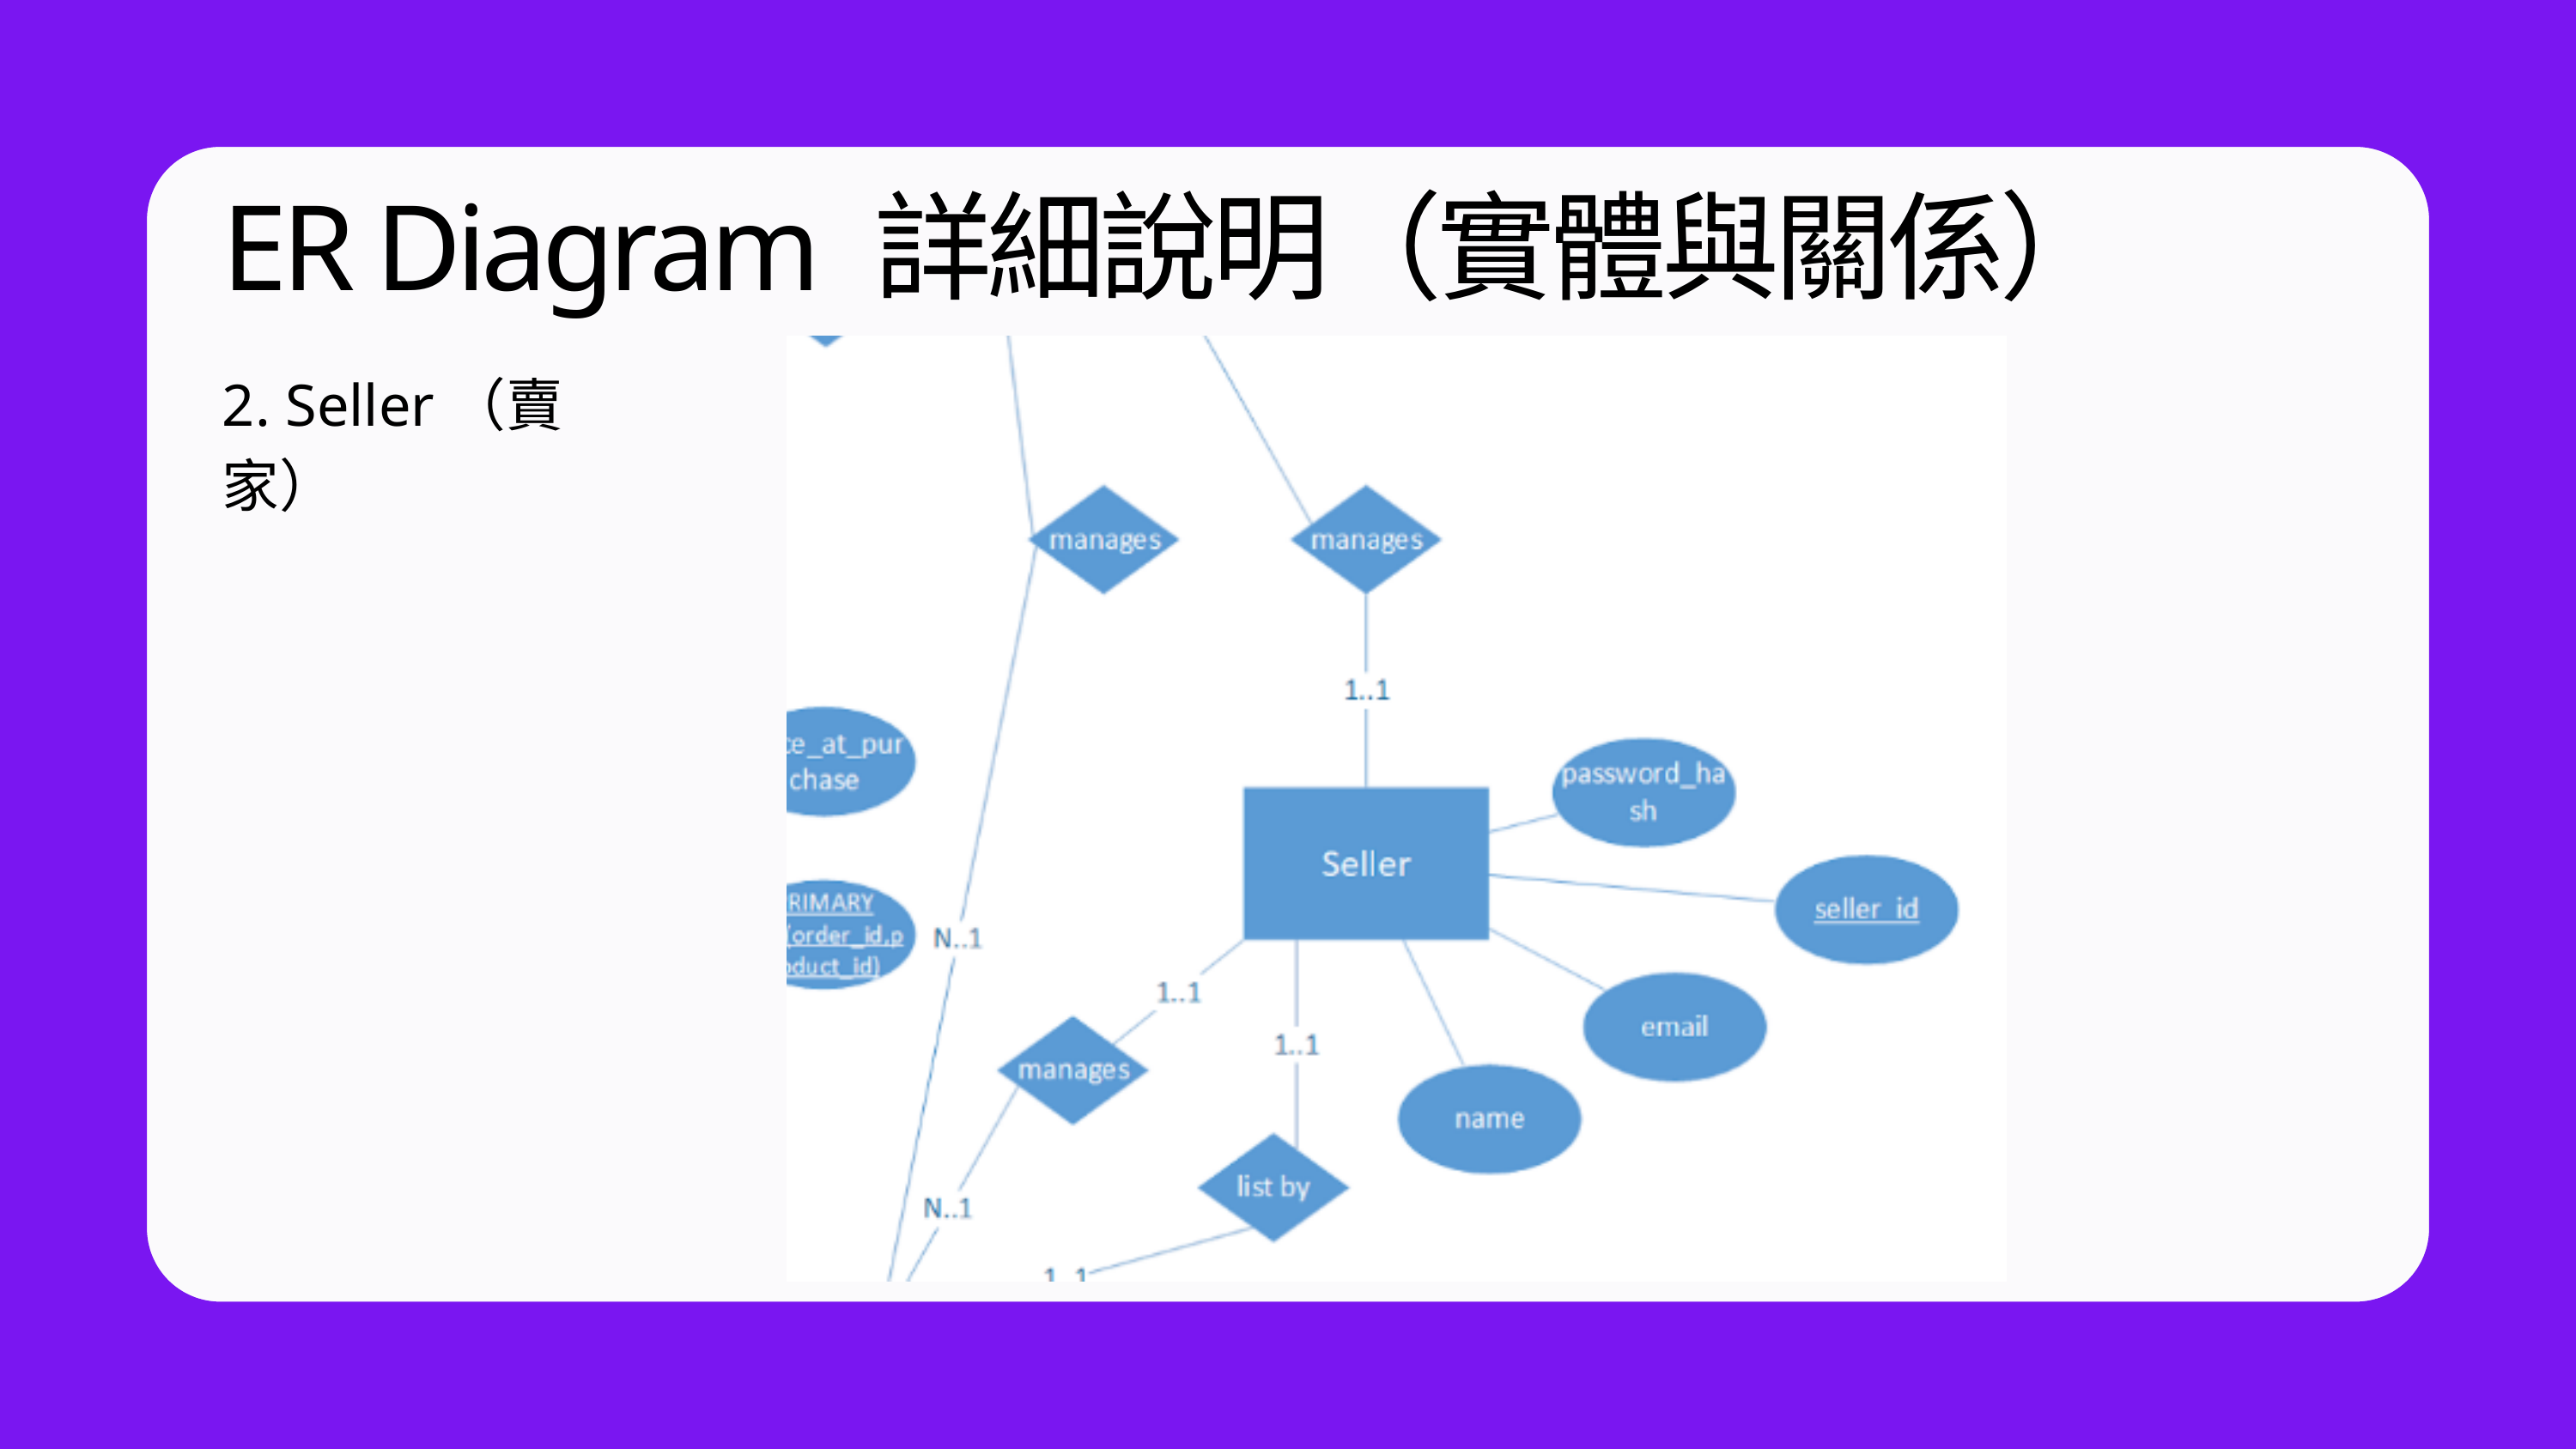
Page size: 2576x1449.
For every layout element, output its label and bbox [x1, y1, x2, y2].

text_box [144, 144, 2432, 1304]
